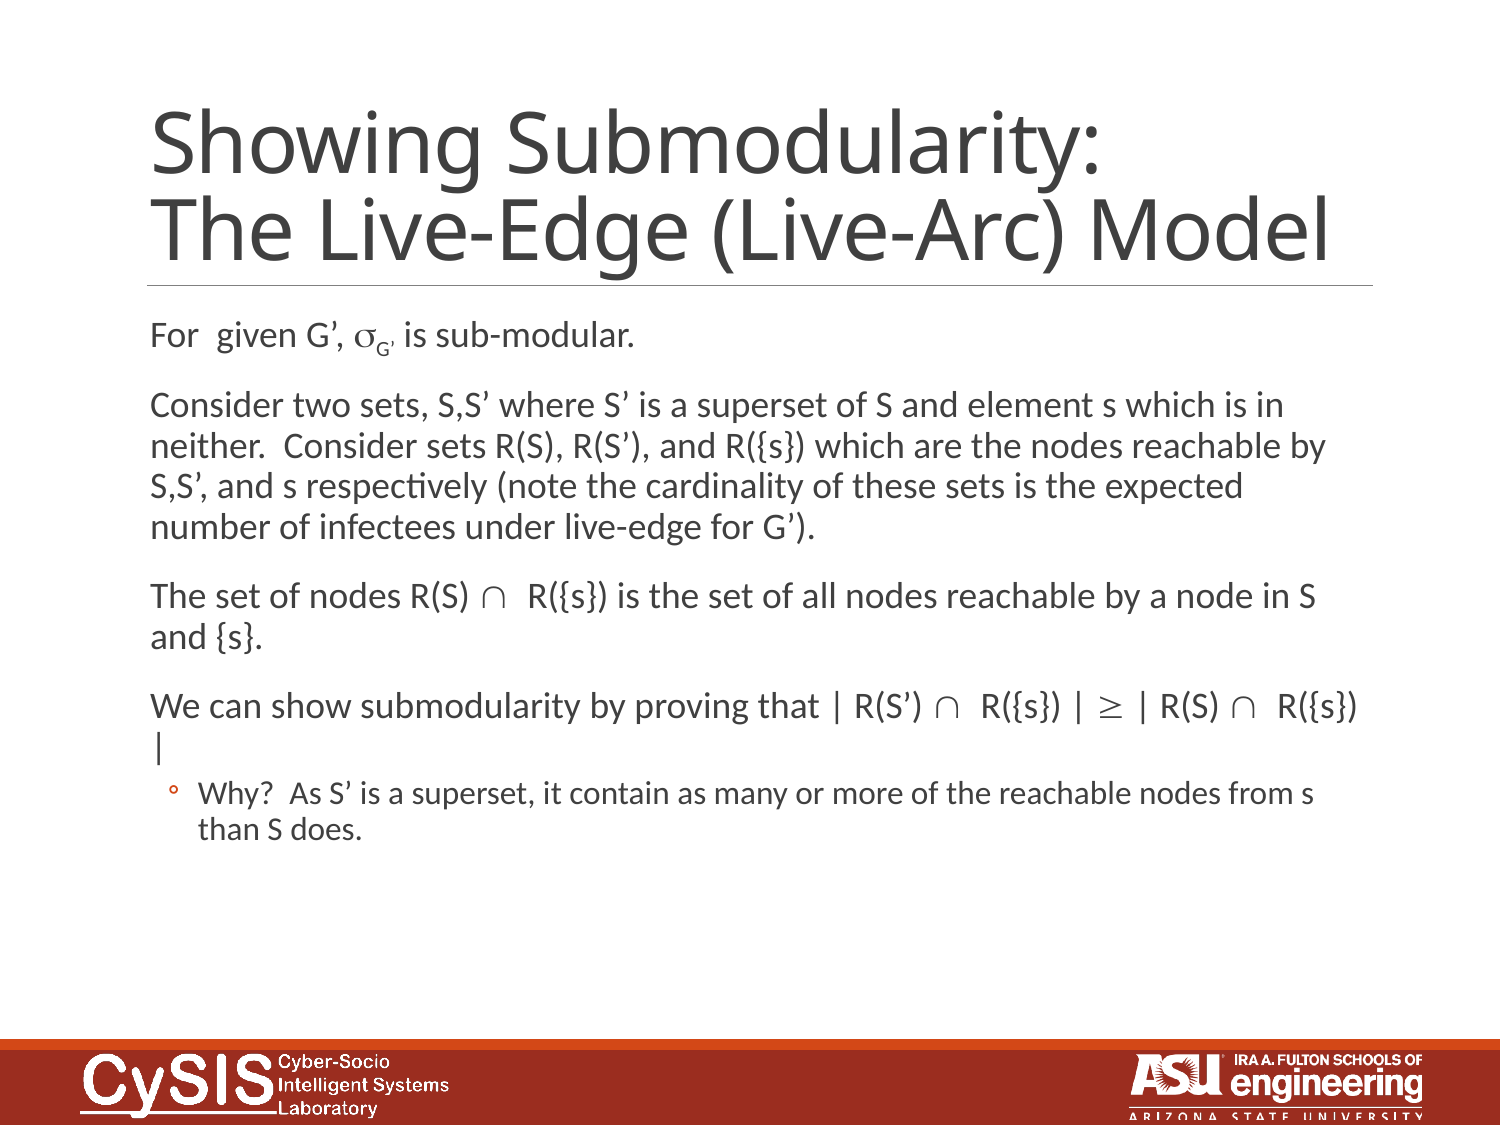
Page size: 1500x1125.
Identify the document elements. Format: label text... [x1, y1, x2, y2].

title Showing Submodularity: The Live-Edge (Live-Arc) Model [135, 47, 1373, 285]
picture [60, 1027, 464, 1125]
list For given G’, sG’ is sub-modular. Consider two sets, S,S’ where S’ is a superset of S and element s which is in neither. Consider sets R(S), R(S’), and R({s}) which are the nodes reachable by S,S’, and s respectively (note the cardinality of these sets is the expected number of infectees under live-edge for G’). The set of nodes R(S) Ç R({s}) is the set of all nodes reachable by a node in S and {s}. We can show submodularity by proving that | R(S’) Ç R({s}) | ³ | R(S) Ç R({s}) | Why? As S’ is a superset, it contain as many or more of the reachable nodes from s than S does. [135, 302, 1373, 963]
